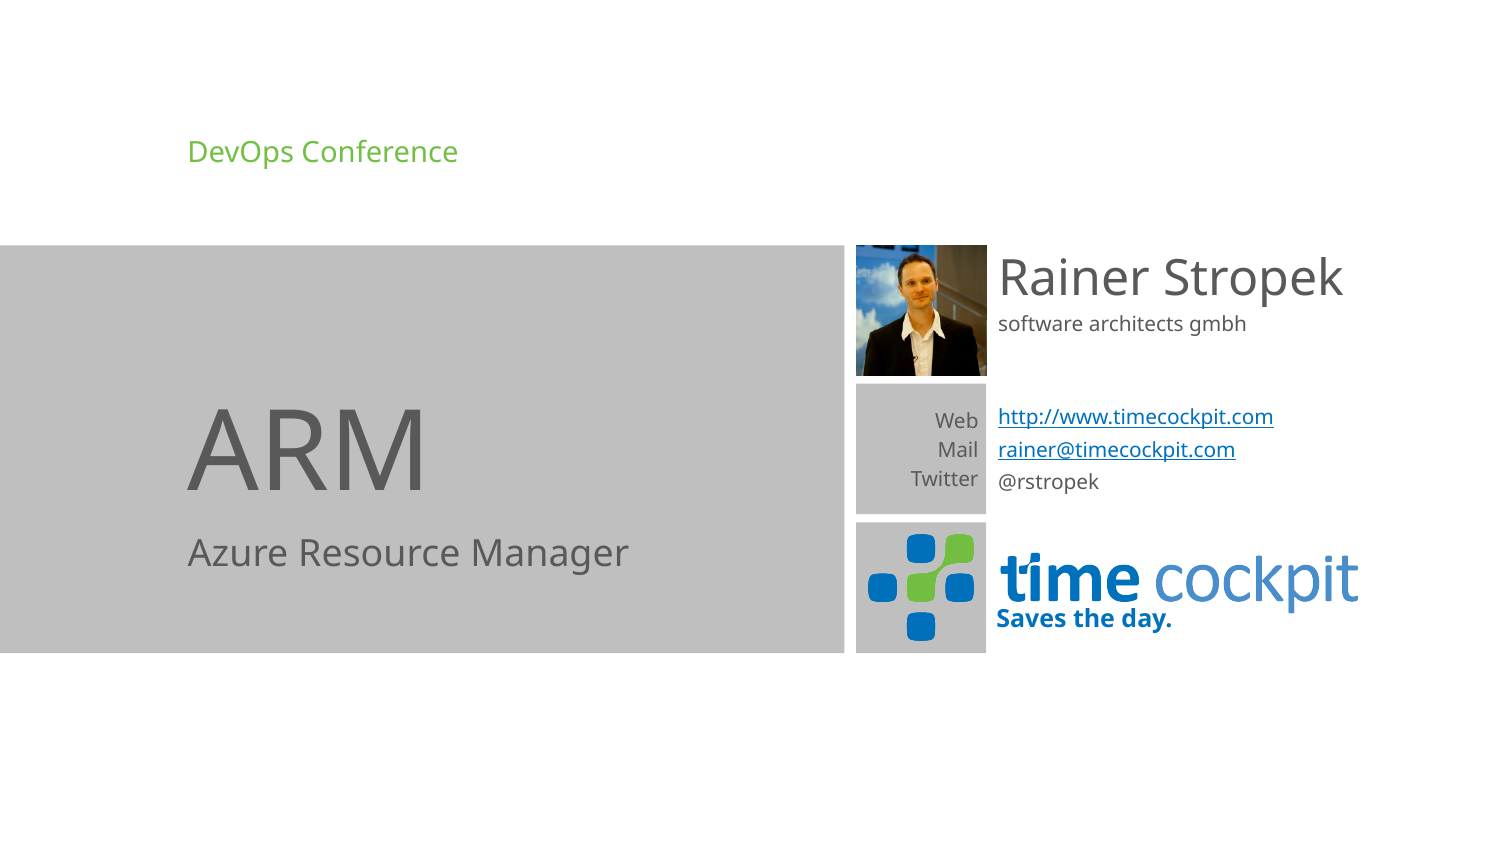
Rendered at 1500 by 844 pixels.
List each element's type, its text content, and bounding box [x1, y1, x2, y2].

list Azure Resource Manager [187, 514, 810, 575]
list Web Mail Twitter [856, 383, 987, 515]
list http://www.timecockpit.com rainer@timecockpit.com @rstropek [998, 383, 1483, 515]
picture [868, 534, 974, 641]
list Rainer Stropek [998, 245, 1483, 310]
title ARM [187, 401, 809, 514]
picture [993, 537, 1358, 614]
list DevOps Conference [187, 55, 1459, 169]
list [856, 245, 987, 376]
list software architects gmbh [998, 310, 1483, 376]
